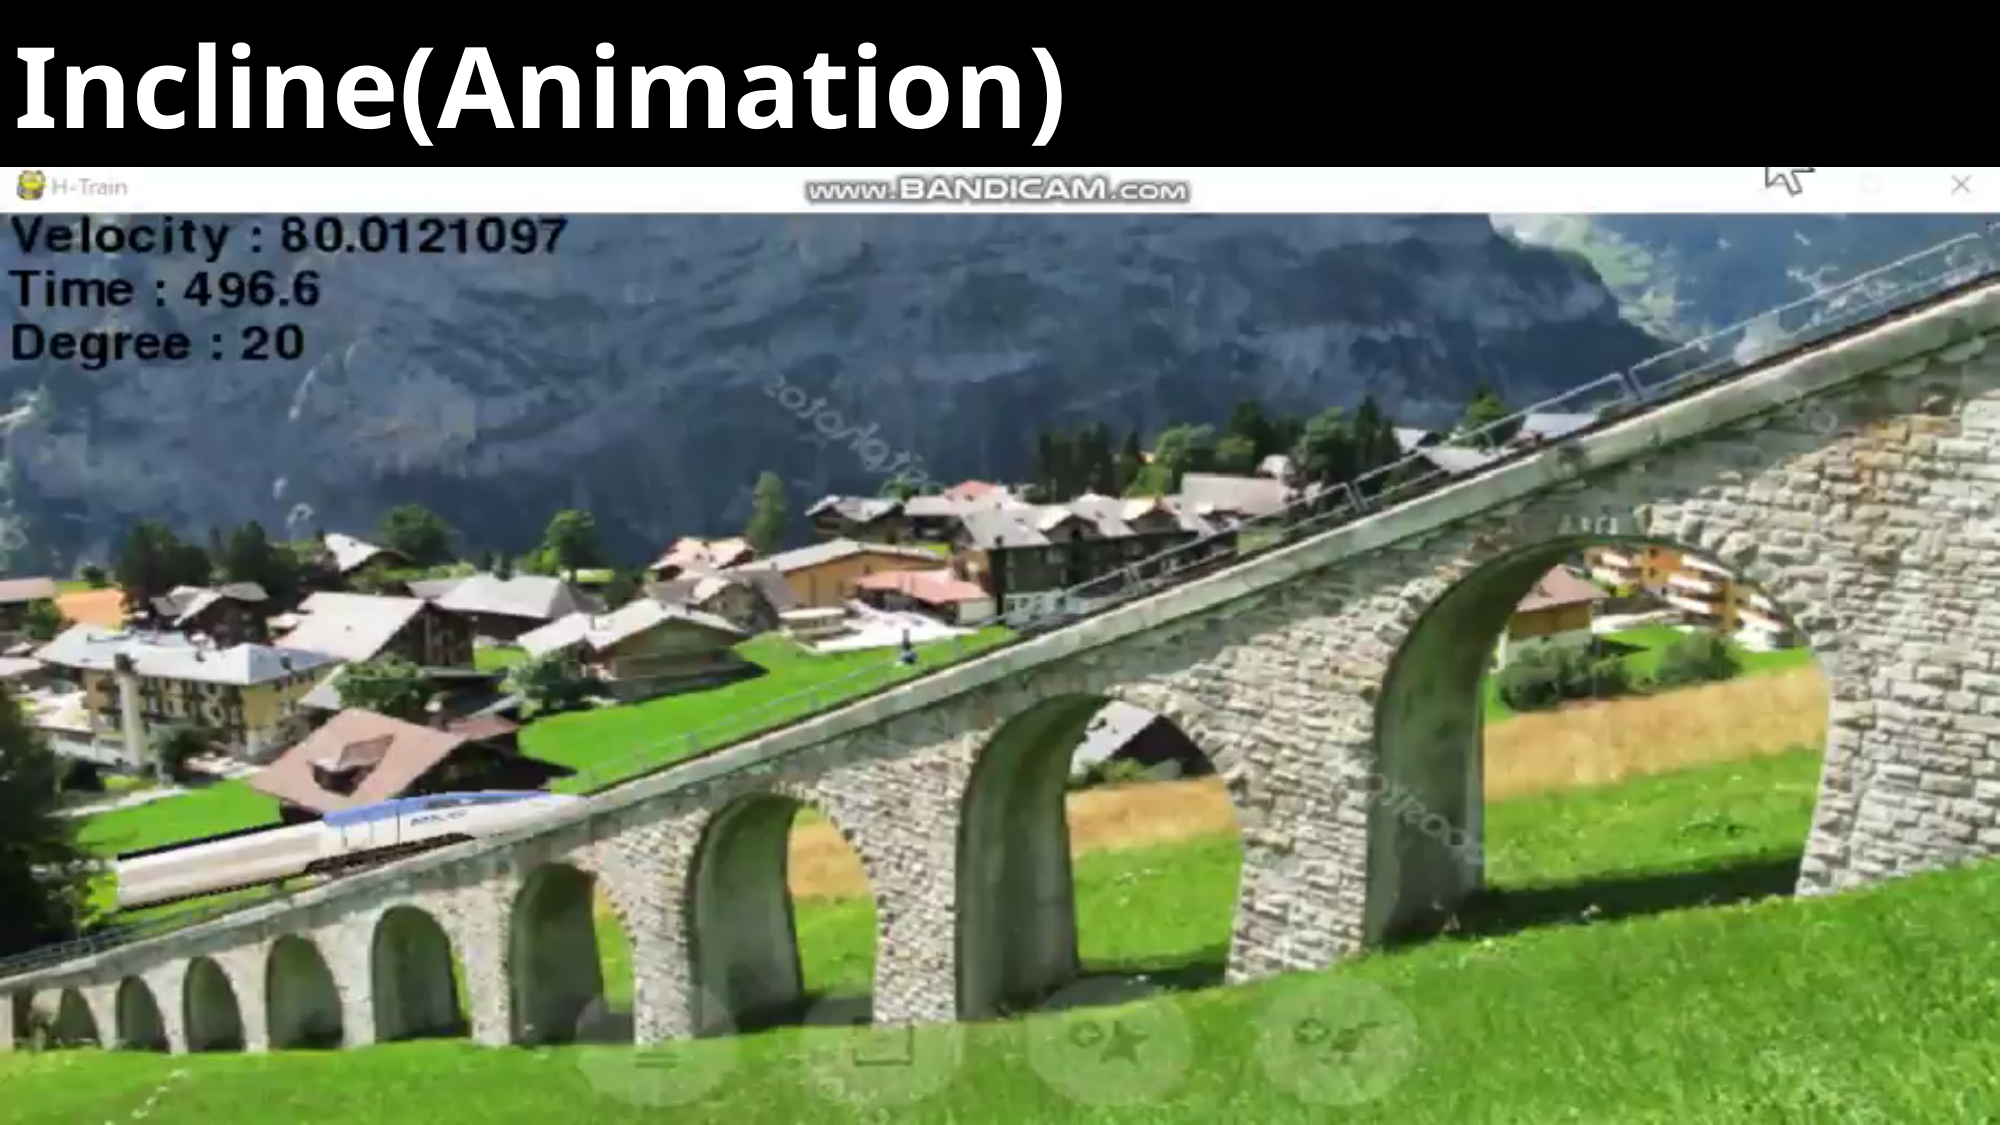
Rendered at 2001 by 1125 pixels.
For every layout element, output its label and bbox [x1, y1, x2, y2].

text_box [0, 167, 2000, 1125]
text_box [0, 0, 2000, 167]
